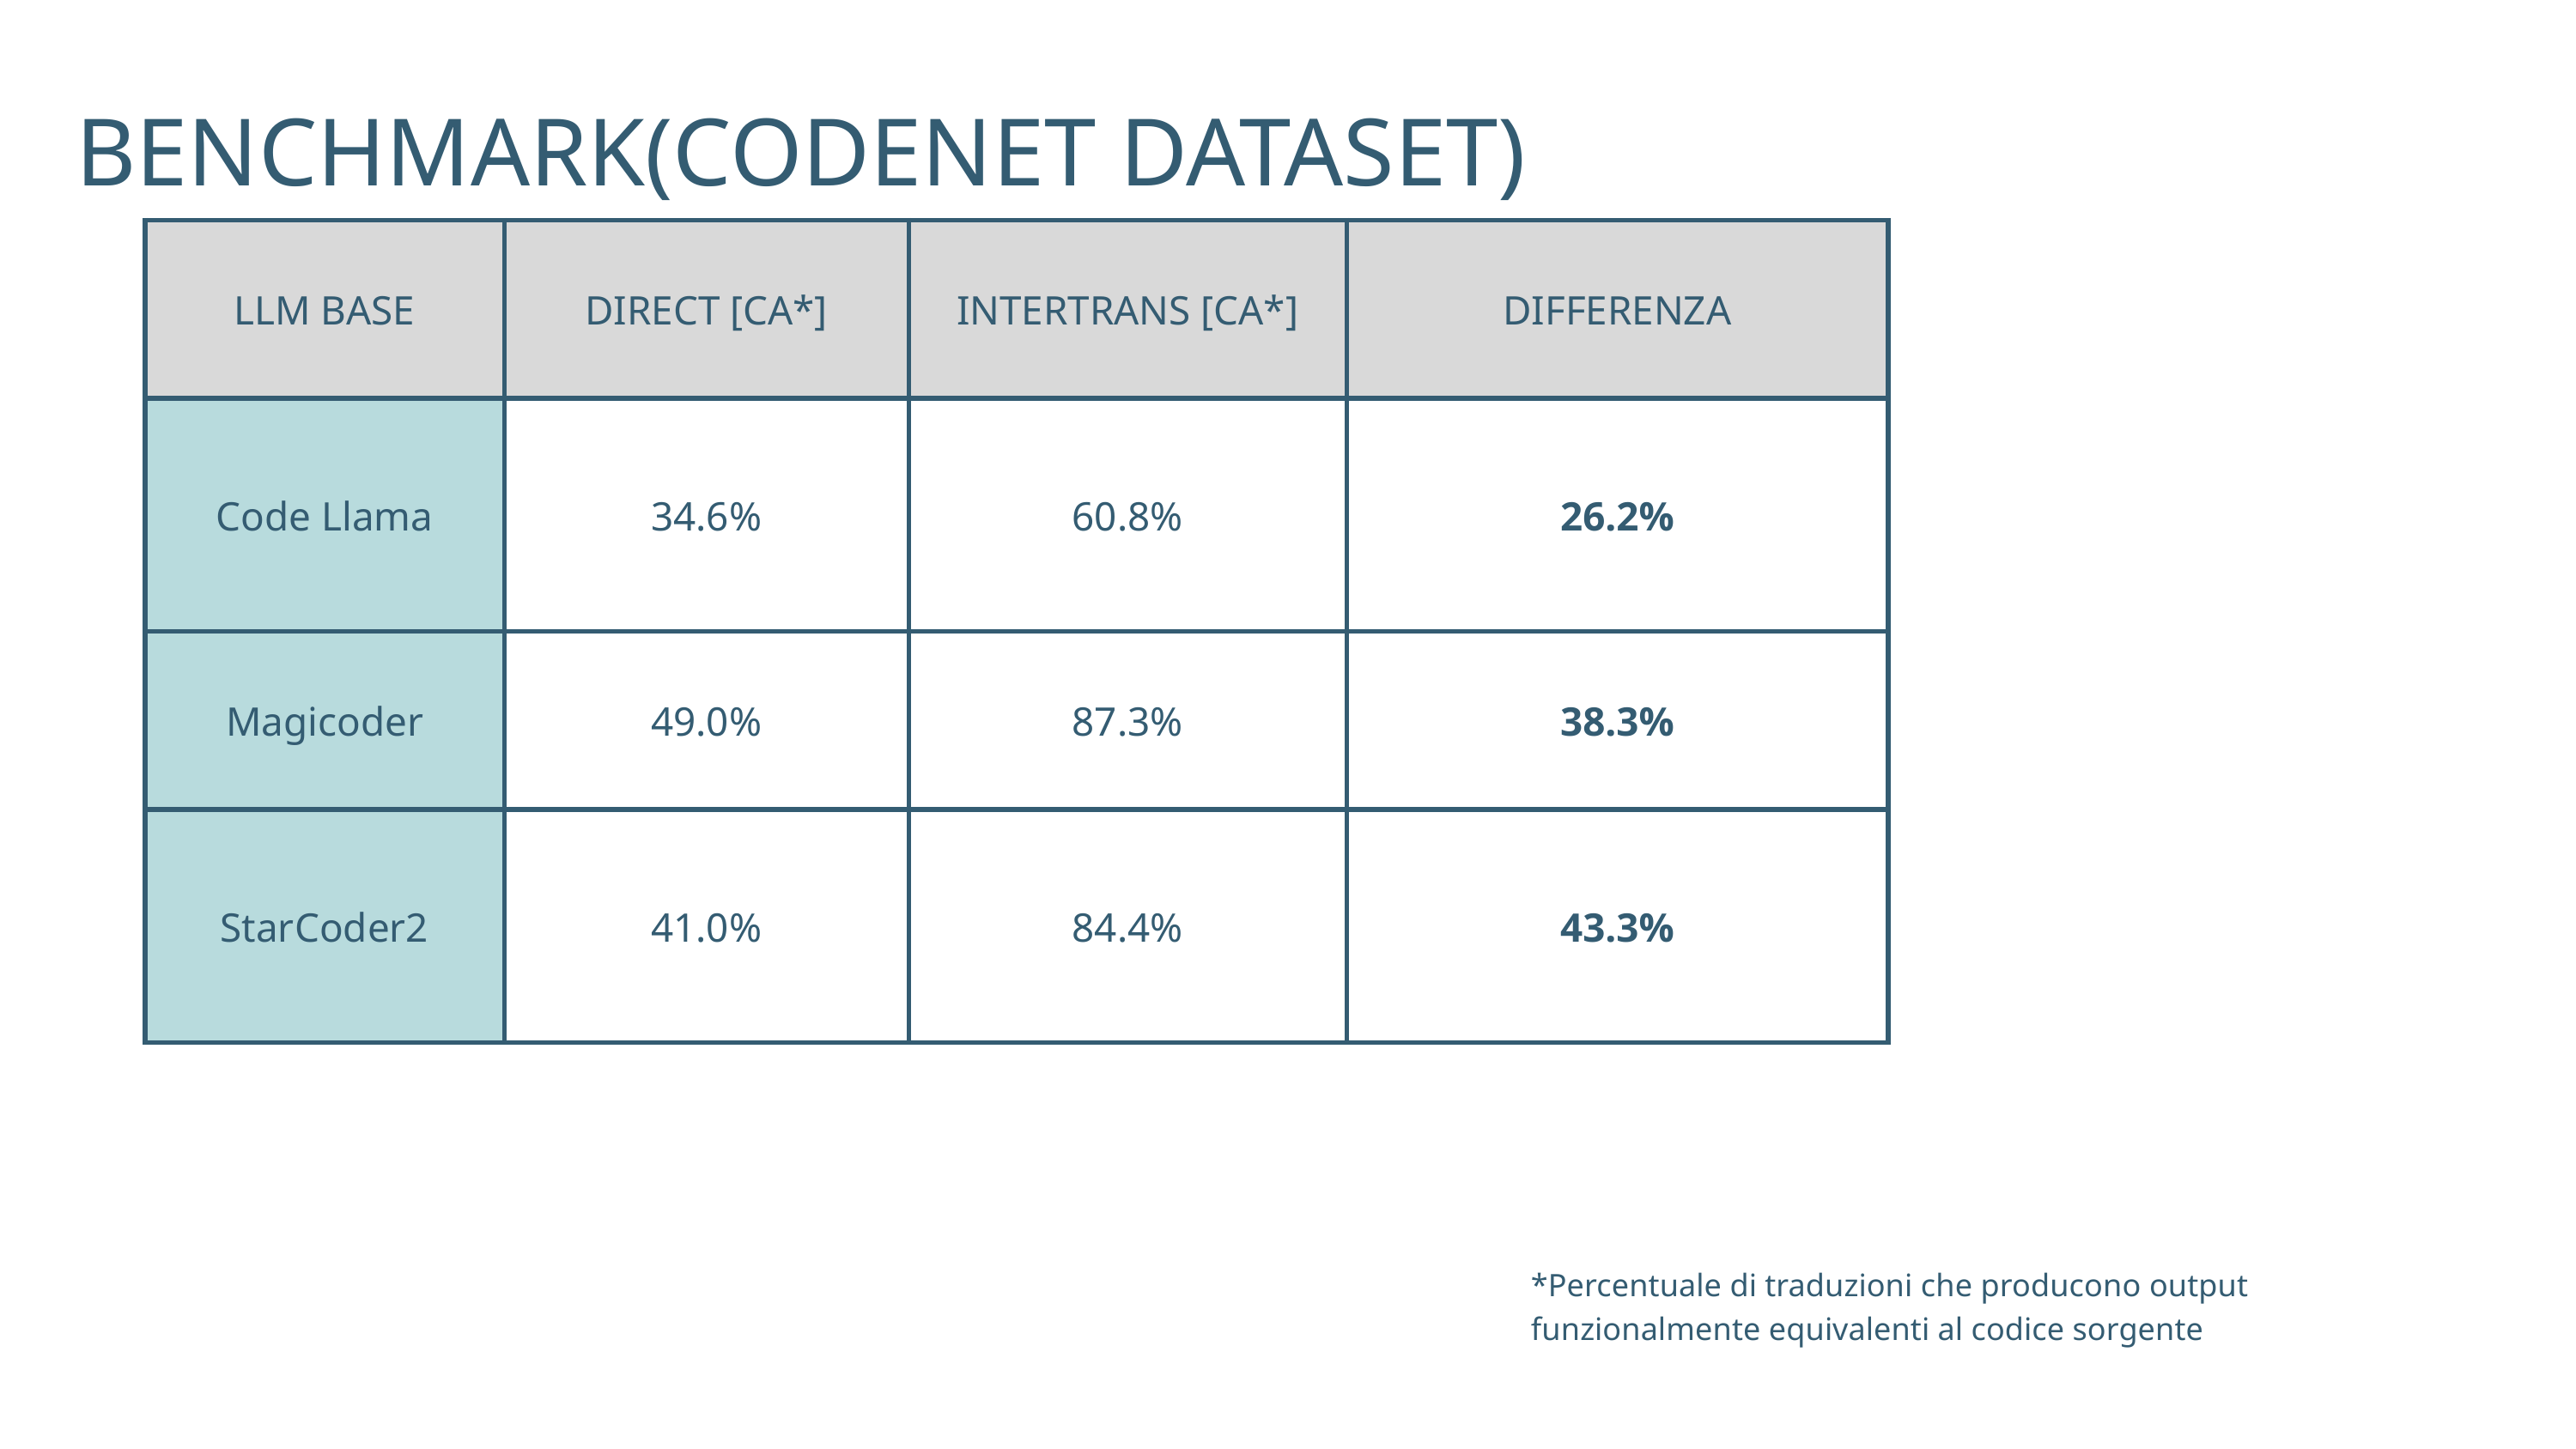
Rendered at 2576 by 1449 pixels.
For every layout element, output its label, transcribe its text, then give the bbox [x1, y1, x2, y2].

table_cell 60.8% [911, 401, 1345, 629]
table_cell 84.4% [911, 812, 1345, 1040]
table_header DIFFERENZA [1349, 222, 1886, 396]
table_cell Code Llama [148, 401, 502, 629]
table_header LLM BASE [148, 222, 502, 396]
table_cell Magicoder [148, 634, 502, 807]
table_header INTERTRANS [CA*] [911, 222, 1345, 396]
table_cell 38.3% [1349, 634, 1886, 807]
table_cell 49.0% [507, 634, 907, 807]
table_cell StarCoder2 [148, 812, 502, 1040]
table_header DIRECT [CA*] [507, 222, 907, 396]
table_cell 41.0% [507, 812, 907, 1040]
text_box *Percentuale di traduzioni che producono output funzionalmente equivalenti al codice sorgente [1530, 1259, 2481, 1347]
table_cell 43.3% [1349, 812, 1886, 1040]
table_cell 26.2% [1349, 401, 1886, 629]
table_cell 87.3% [911, 634, 1345, 807]
text_box BENCHMARK(CODENET DATASET) [15, 74, 1587, 205]
table_cell 34.6% [507, 401, 907, 629]
